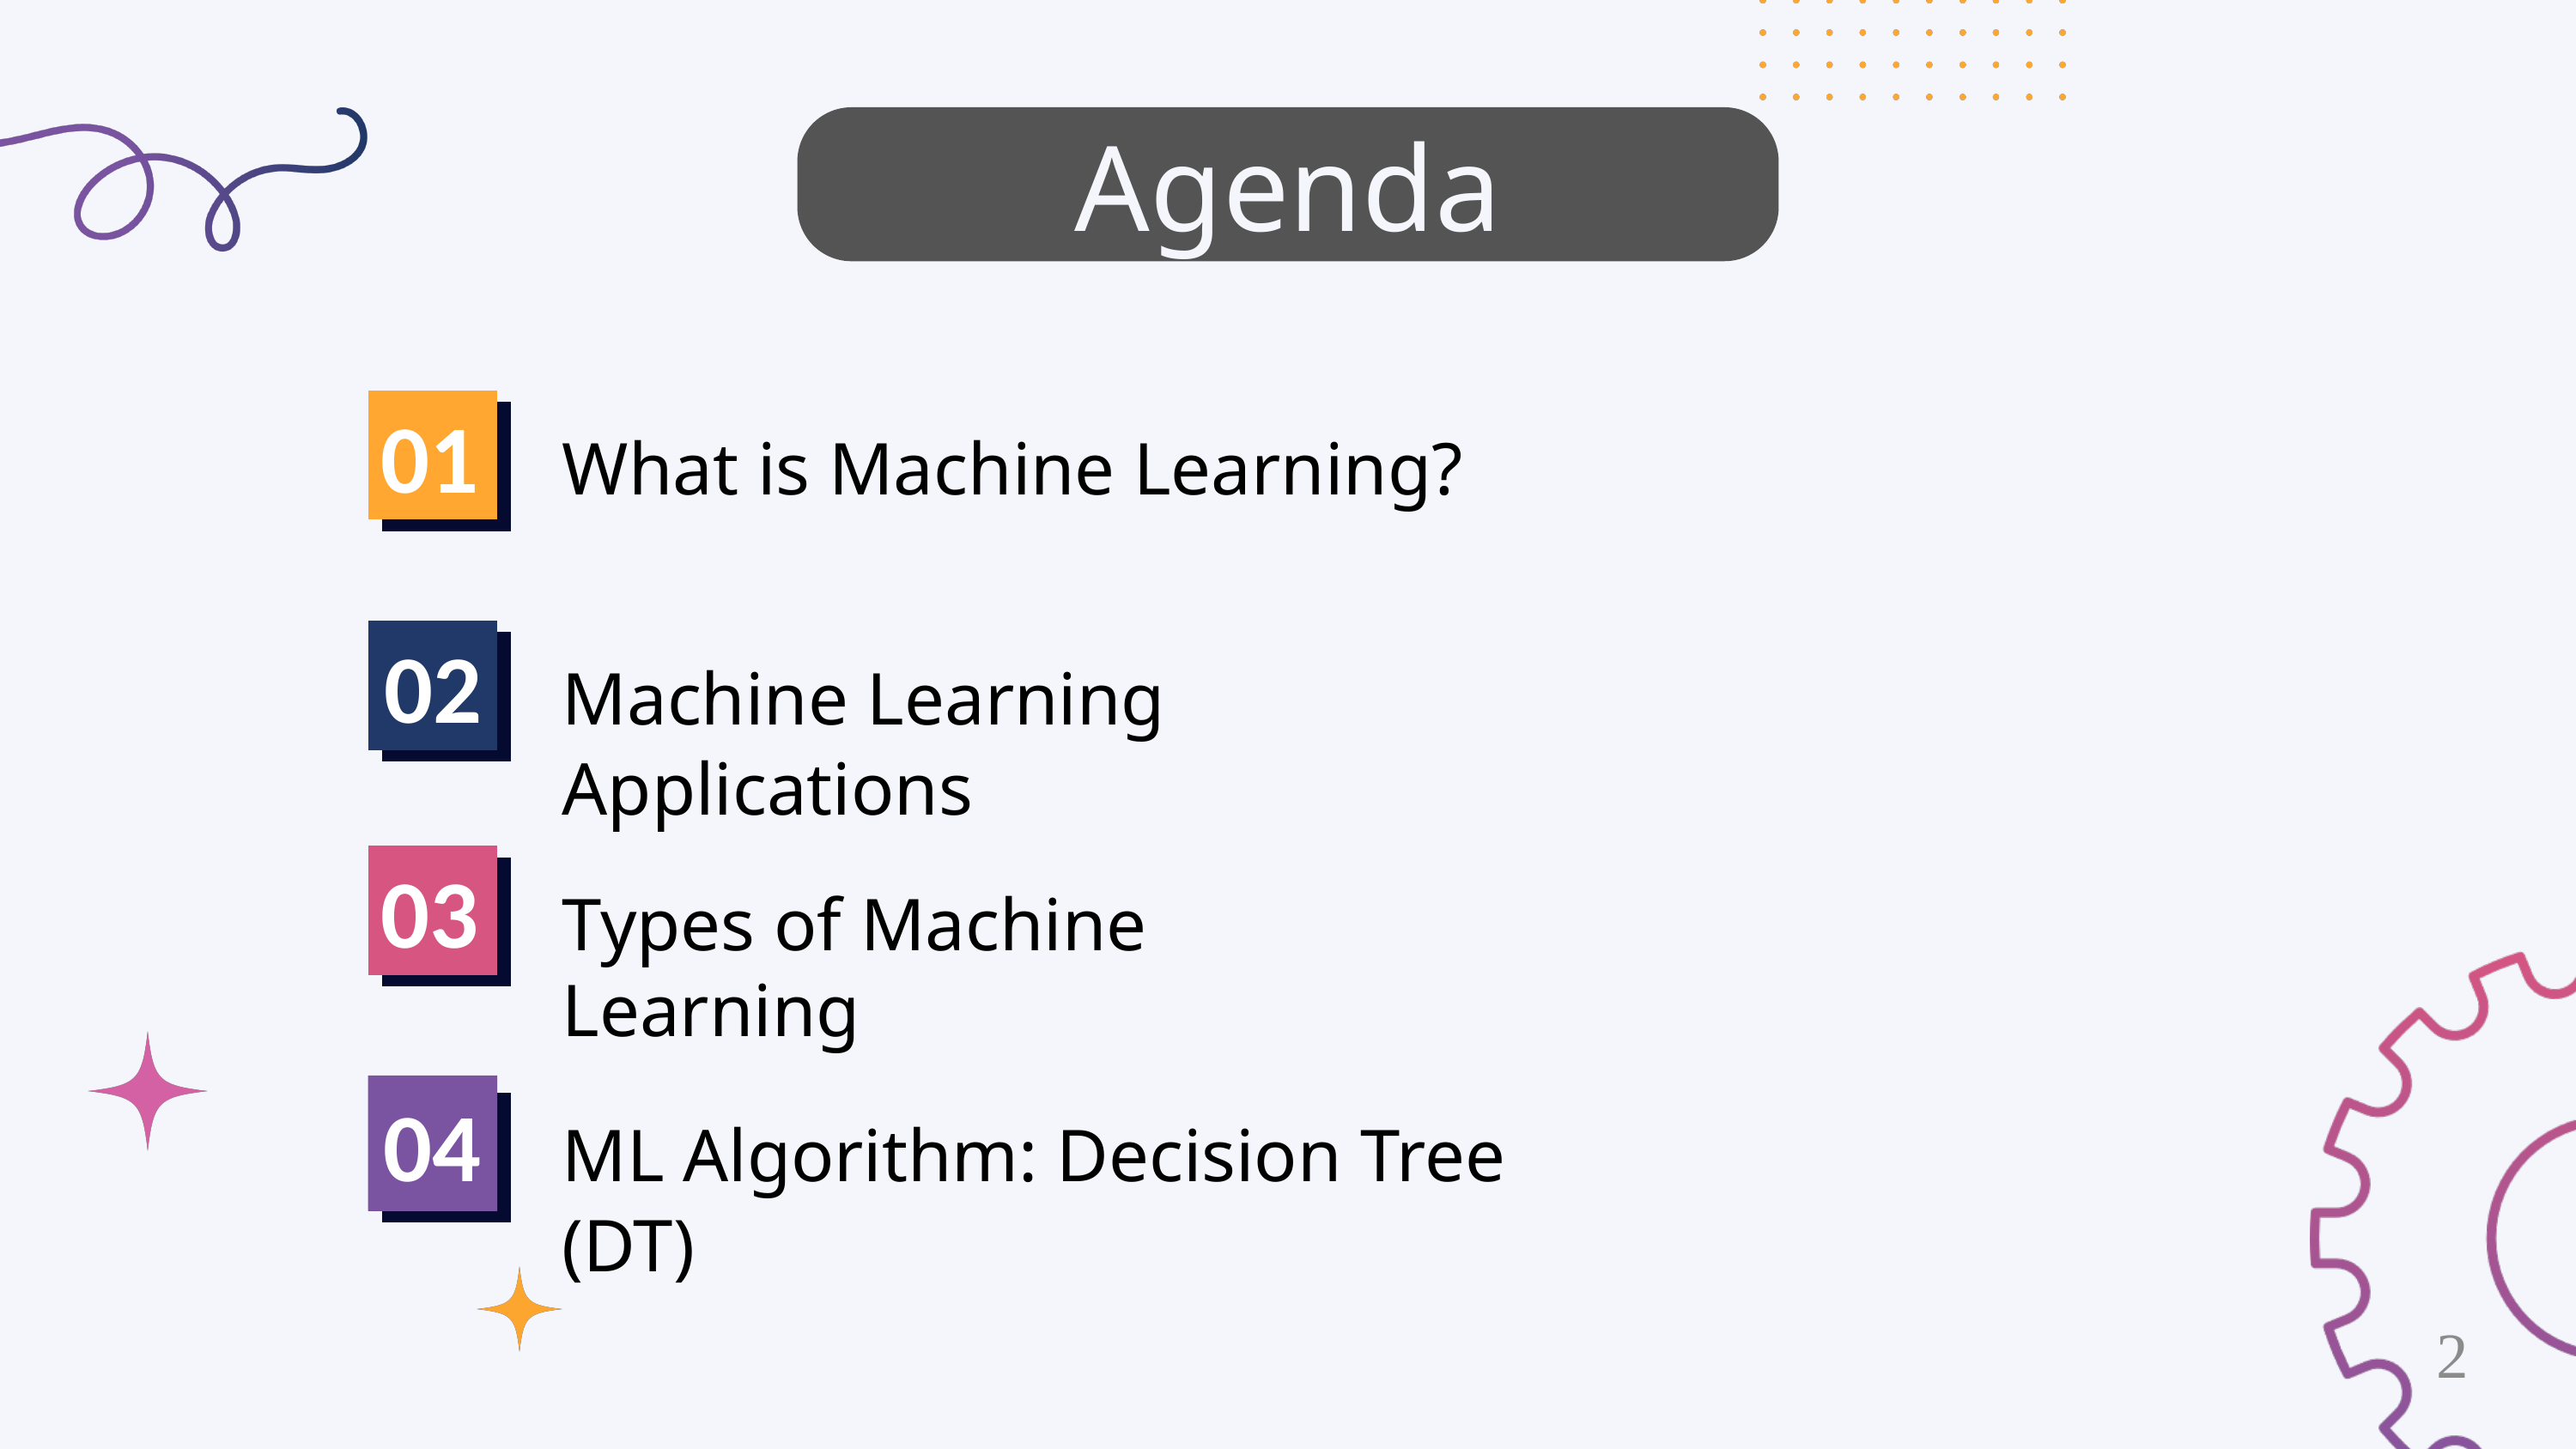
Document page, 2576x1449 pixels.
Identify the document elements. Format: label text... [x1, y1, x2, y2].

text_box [368, 1081, 512, 1223]
picture [2309, 938, 2576, 1449]
text_box What is Machine Learning? [562, 418, 1544, 509]
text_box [368, 390, 512, 531]
text_box Types of Machine Learning [562, 879, 1463, 1074]
picture [88, 1030, 209, 1151]
picture [0, 106, 369, 253]
text_box Agenda [795, 105, 1781, 264]
picture [1759, 0, 2066, 100]
text_box Machine Learning Applications [562, 649, 1564, 830]
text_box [368, 845, 512, 987]
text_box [368, 620, 512, 762]
text_box ML Algorithm: Decision Tree (DT) [562, 1106, 1589, 1287]
picture [477, 1266, 562, 1352]
